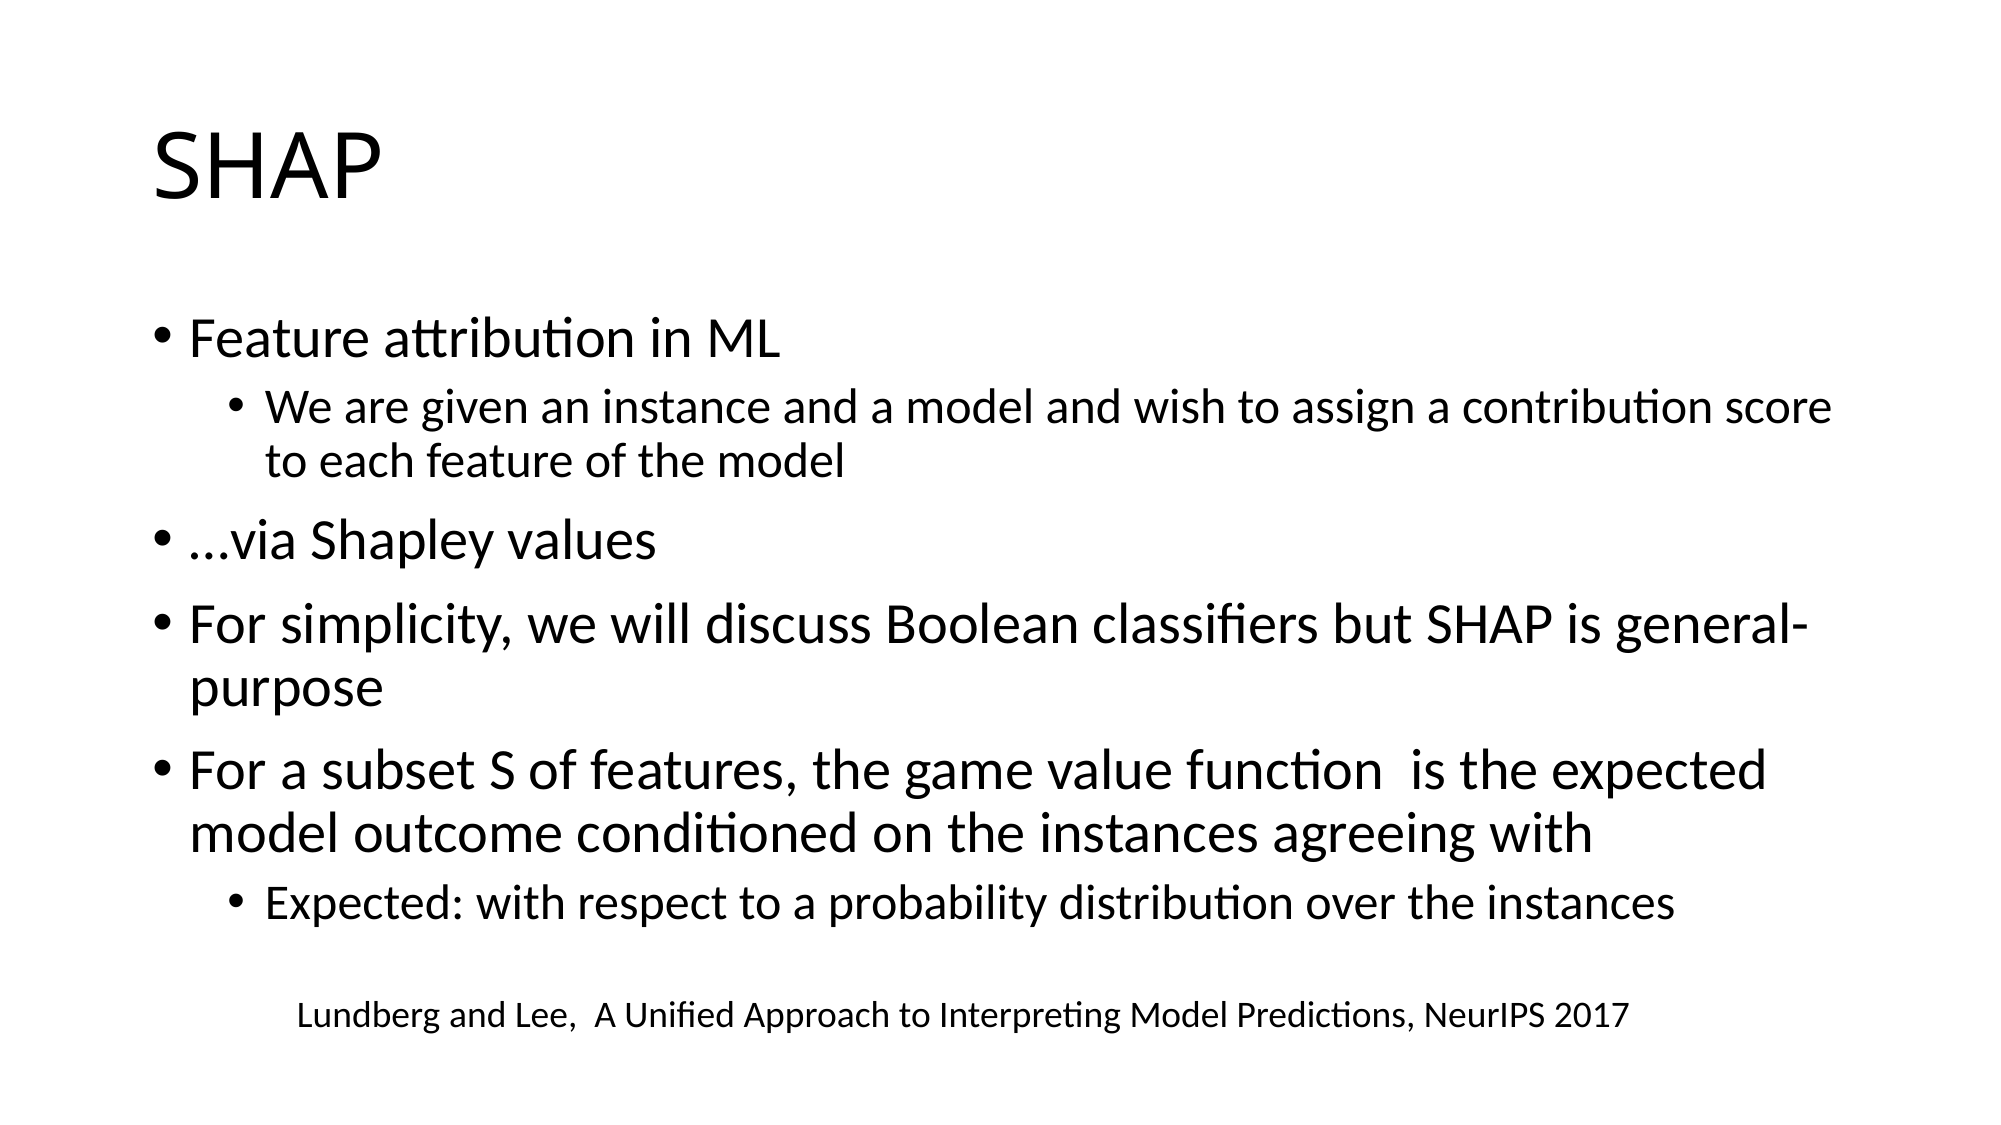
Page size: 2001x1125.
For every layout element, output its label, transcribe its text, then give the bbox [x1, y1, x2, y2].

text_box Lundberg and Lee, A Unified Approach to Interpreting Model Predictions, NeurIPS 2017 [282, 982, 1863, 1043]
title SHAP [137, 59, 1863, 278]
